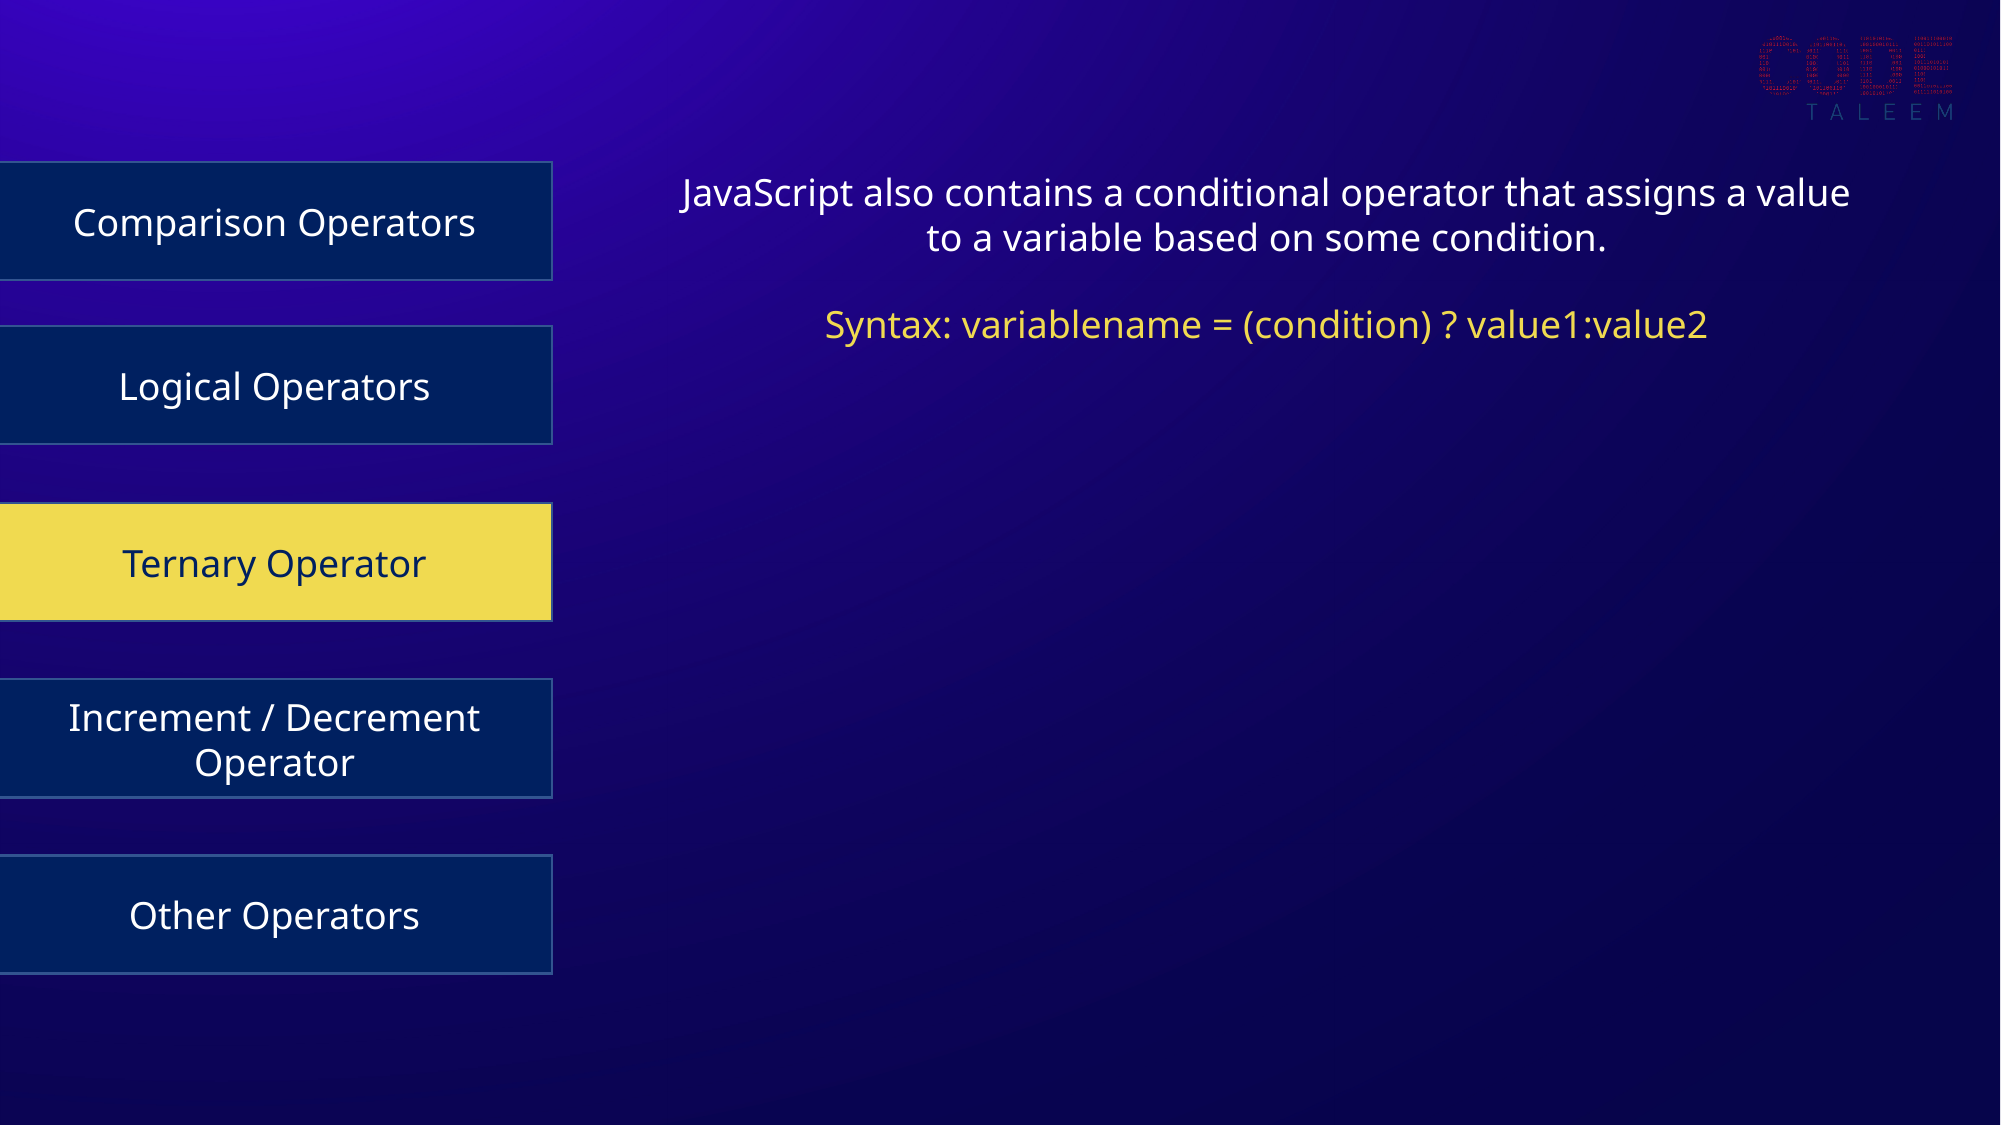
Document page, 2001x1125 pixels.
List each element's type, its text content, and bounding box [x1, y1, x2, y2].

text_box Ternary Operator [0, 502, 553, 622]
text_box Increment / Decrement Operator [0, 678, 553, 799]
text_box Comparison Operators [0, 161, 553, 281]
text_box JavaScript also contains a conditional operator that assigns a value to a variable based on some condition. Syntax: variablename = (condition) ? value1:value2 [650, 161, 1884, 354]
picture [0, 0, 2001, 1125]
text_box Other Operators [0, 854, 553, 975]
text_box Logical Operators [0, 325, 553, 445]
